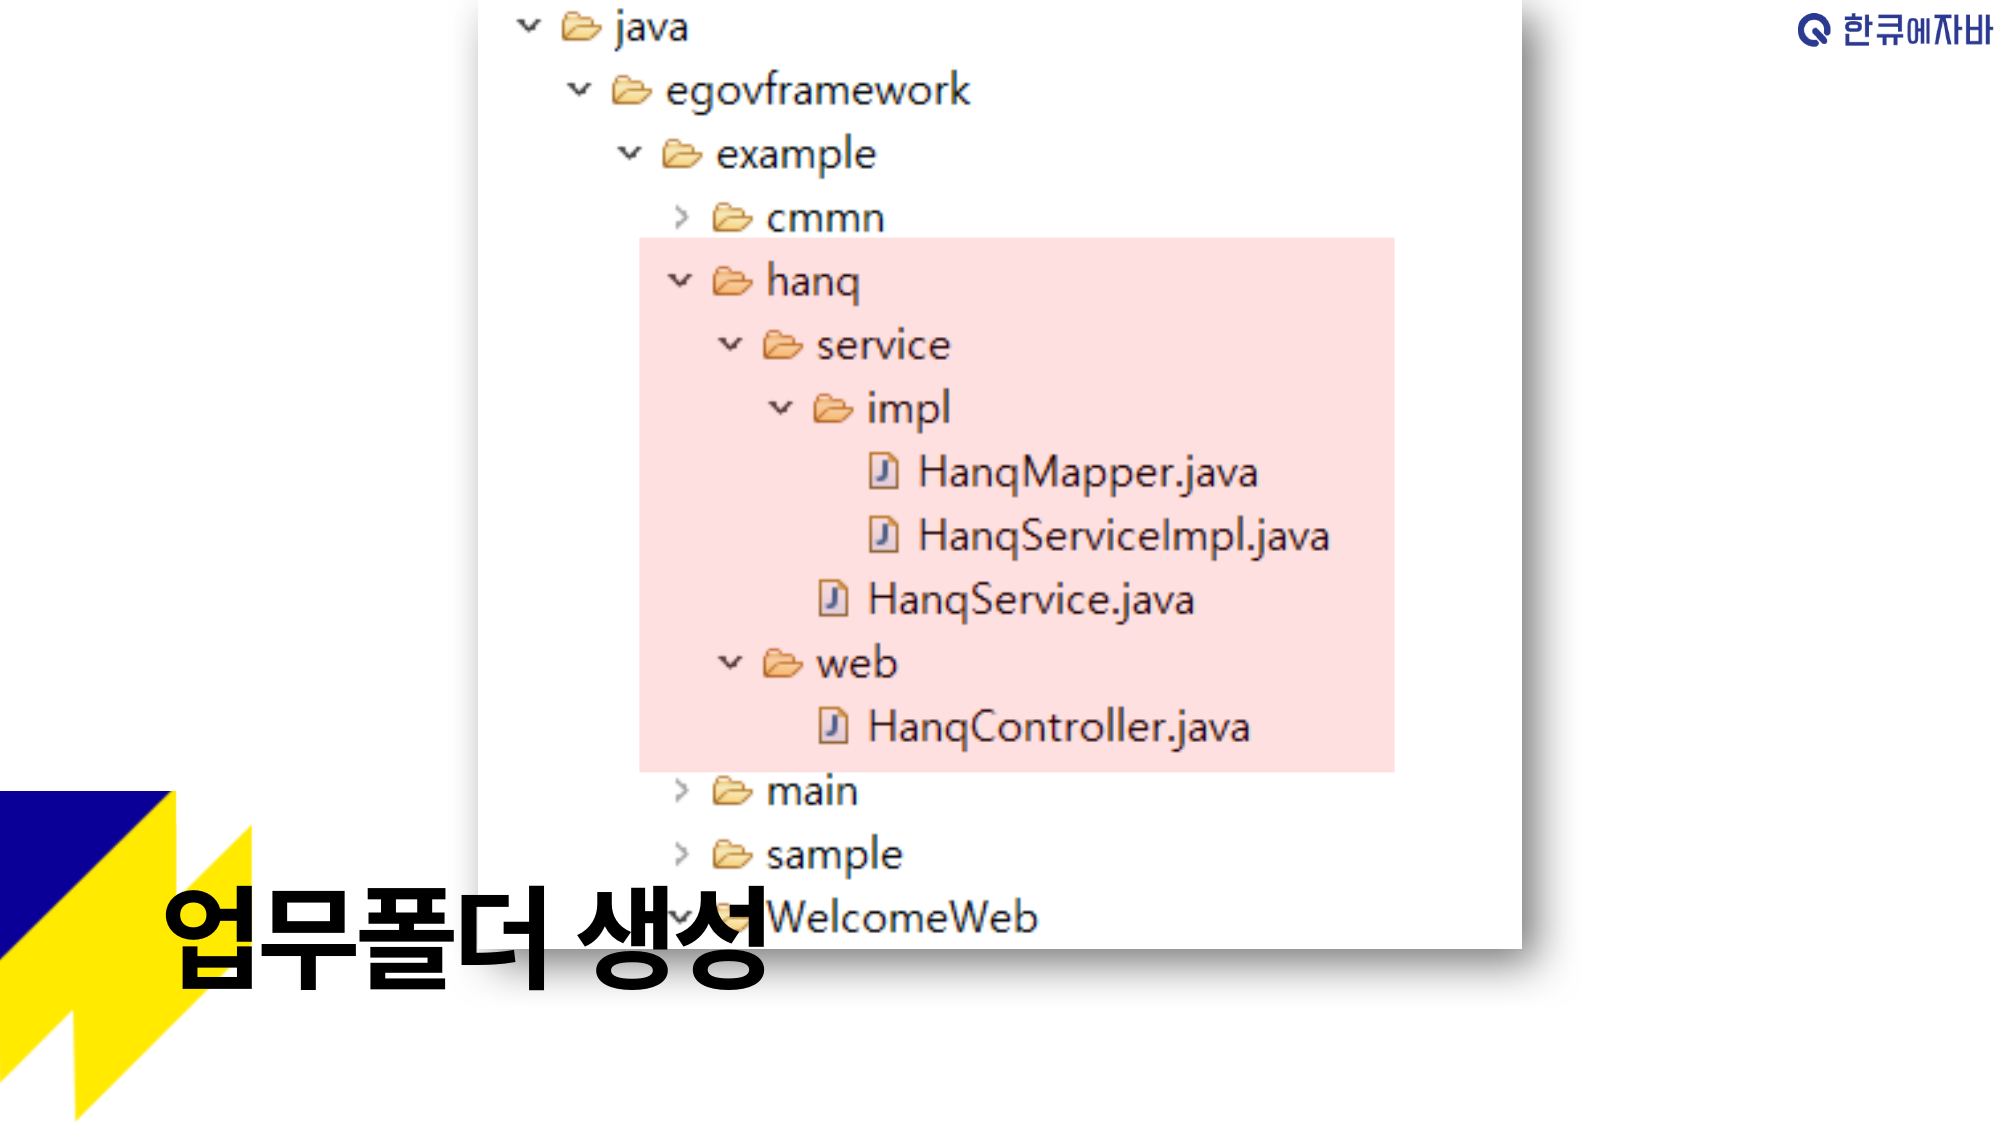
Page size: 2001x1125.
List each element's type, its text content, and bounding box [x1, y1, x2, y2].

picture [478, 0, 1522, 949]
picture [1789, 0, 2000, 55]
text_box 업무폴더 생성 [275, 806, 1211, 1022]
picture [0, 791, 275, 1125]
